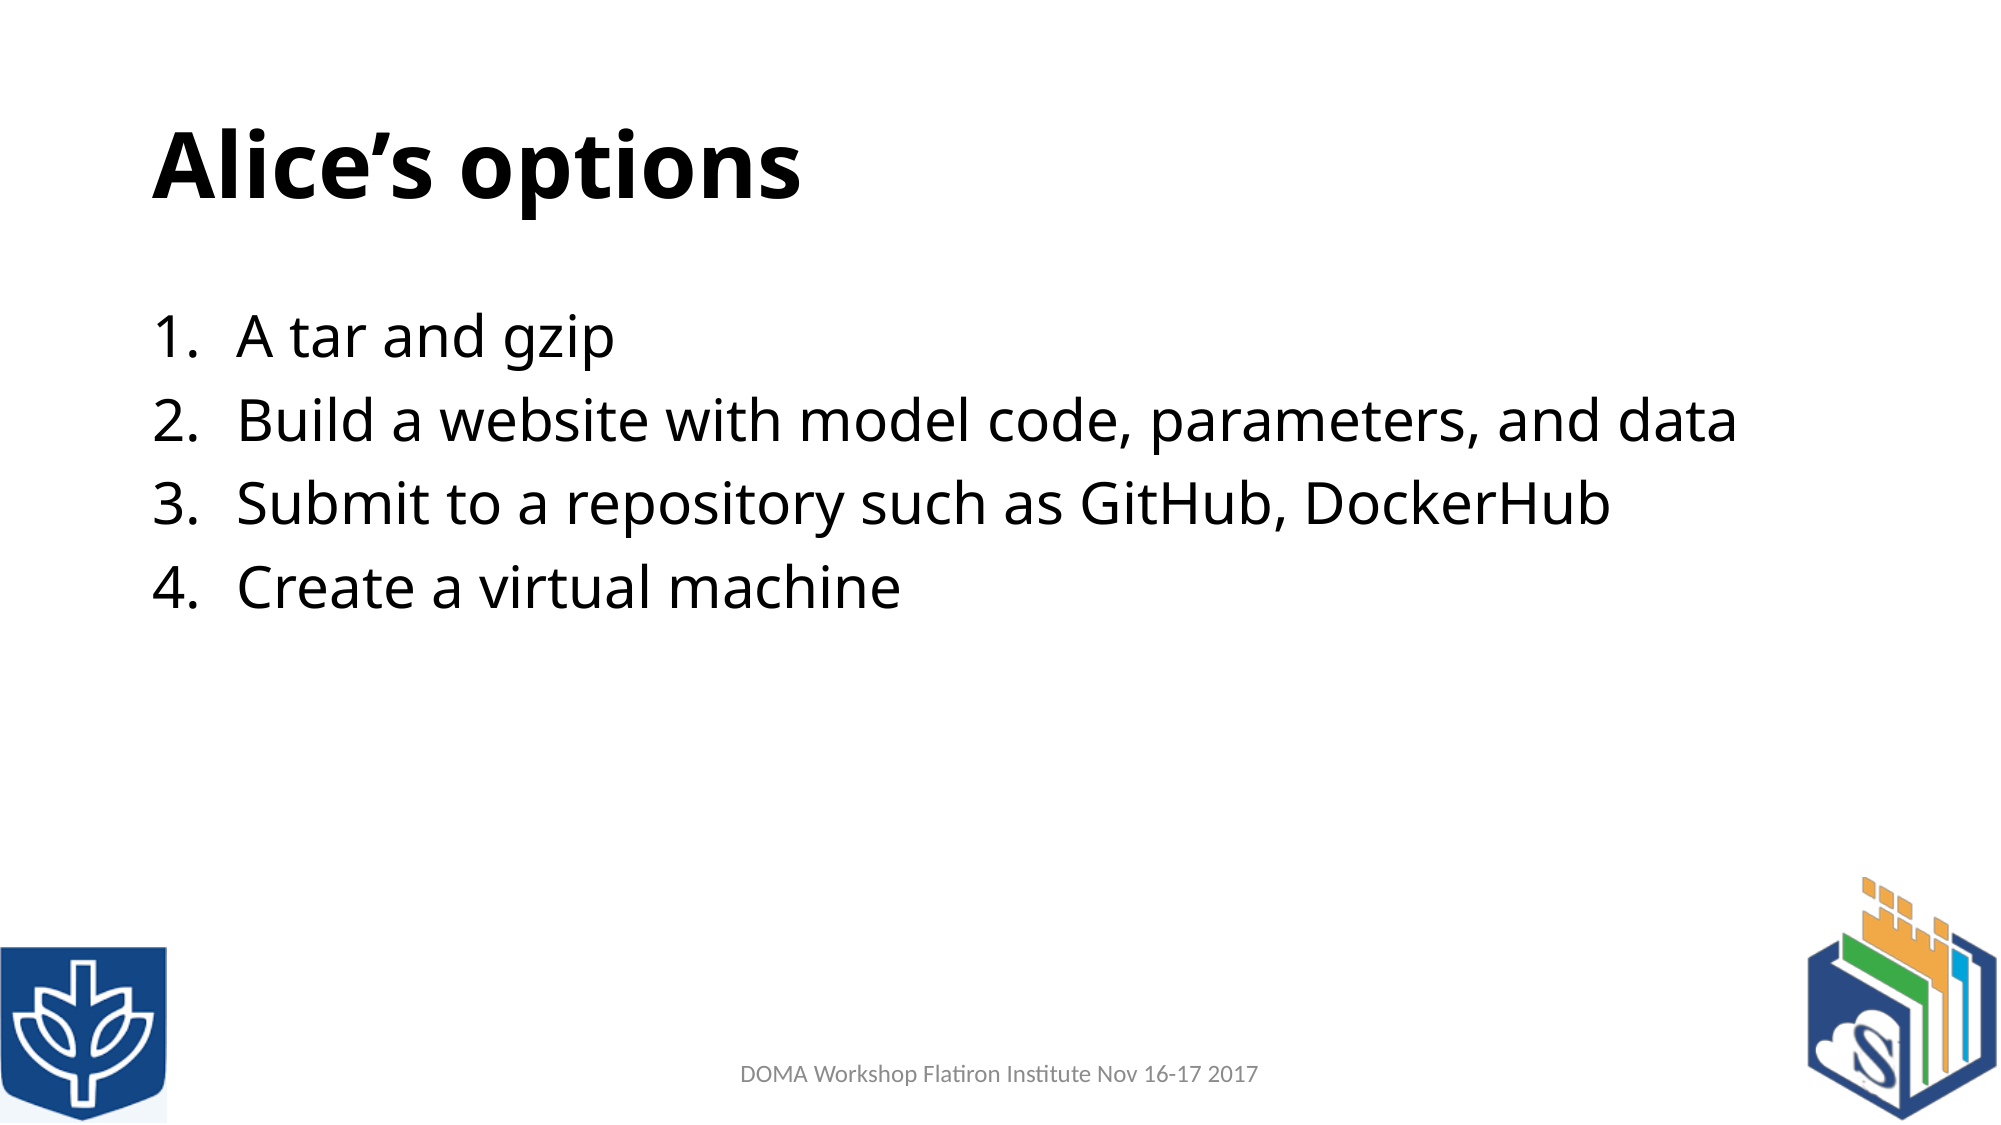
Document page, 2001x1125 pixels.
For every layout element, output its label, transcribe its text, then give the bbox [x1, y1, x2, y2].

picture [1749, 876, 2000, 1125]
list A tar and gzip Build a website with model code, parameters, and data Submit to a repository such as GitHub, DockerHub Create a virtual machine [137, 299, 1863, 1014]
title Alice’s options [137, 59, 1863, 278]
picture [0, 947, 167, 1123]
footer DOMA Workshop Flatiron Institute Nov 16-17 2017 [662, 1042, 1338, 1103]
